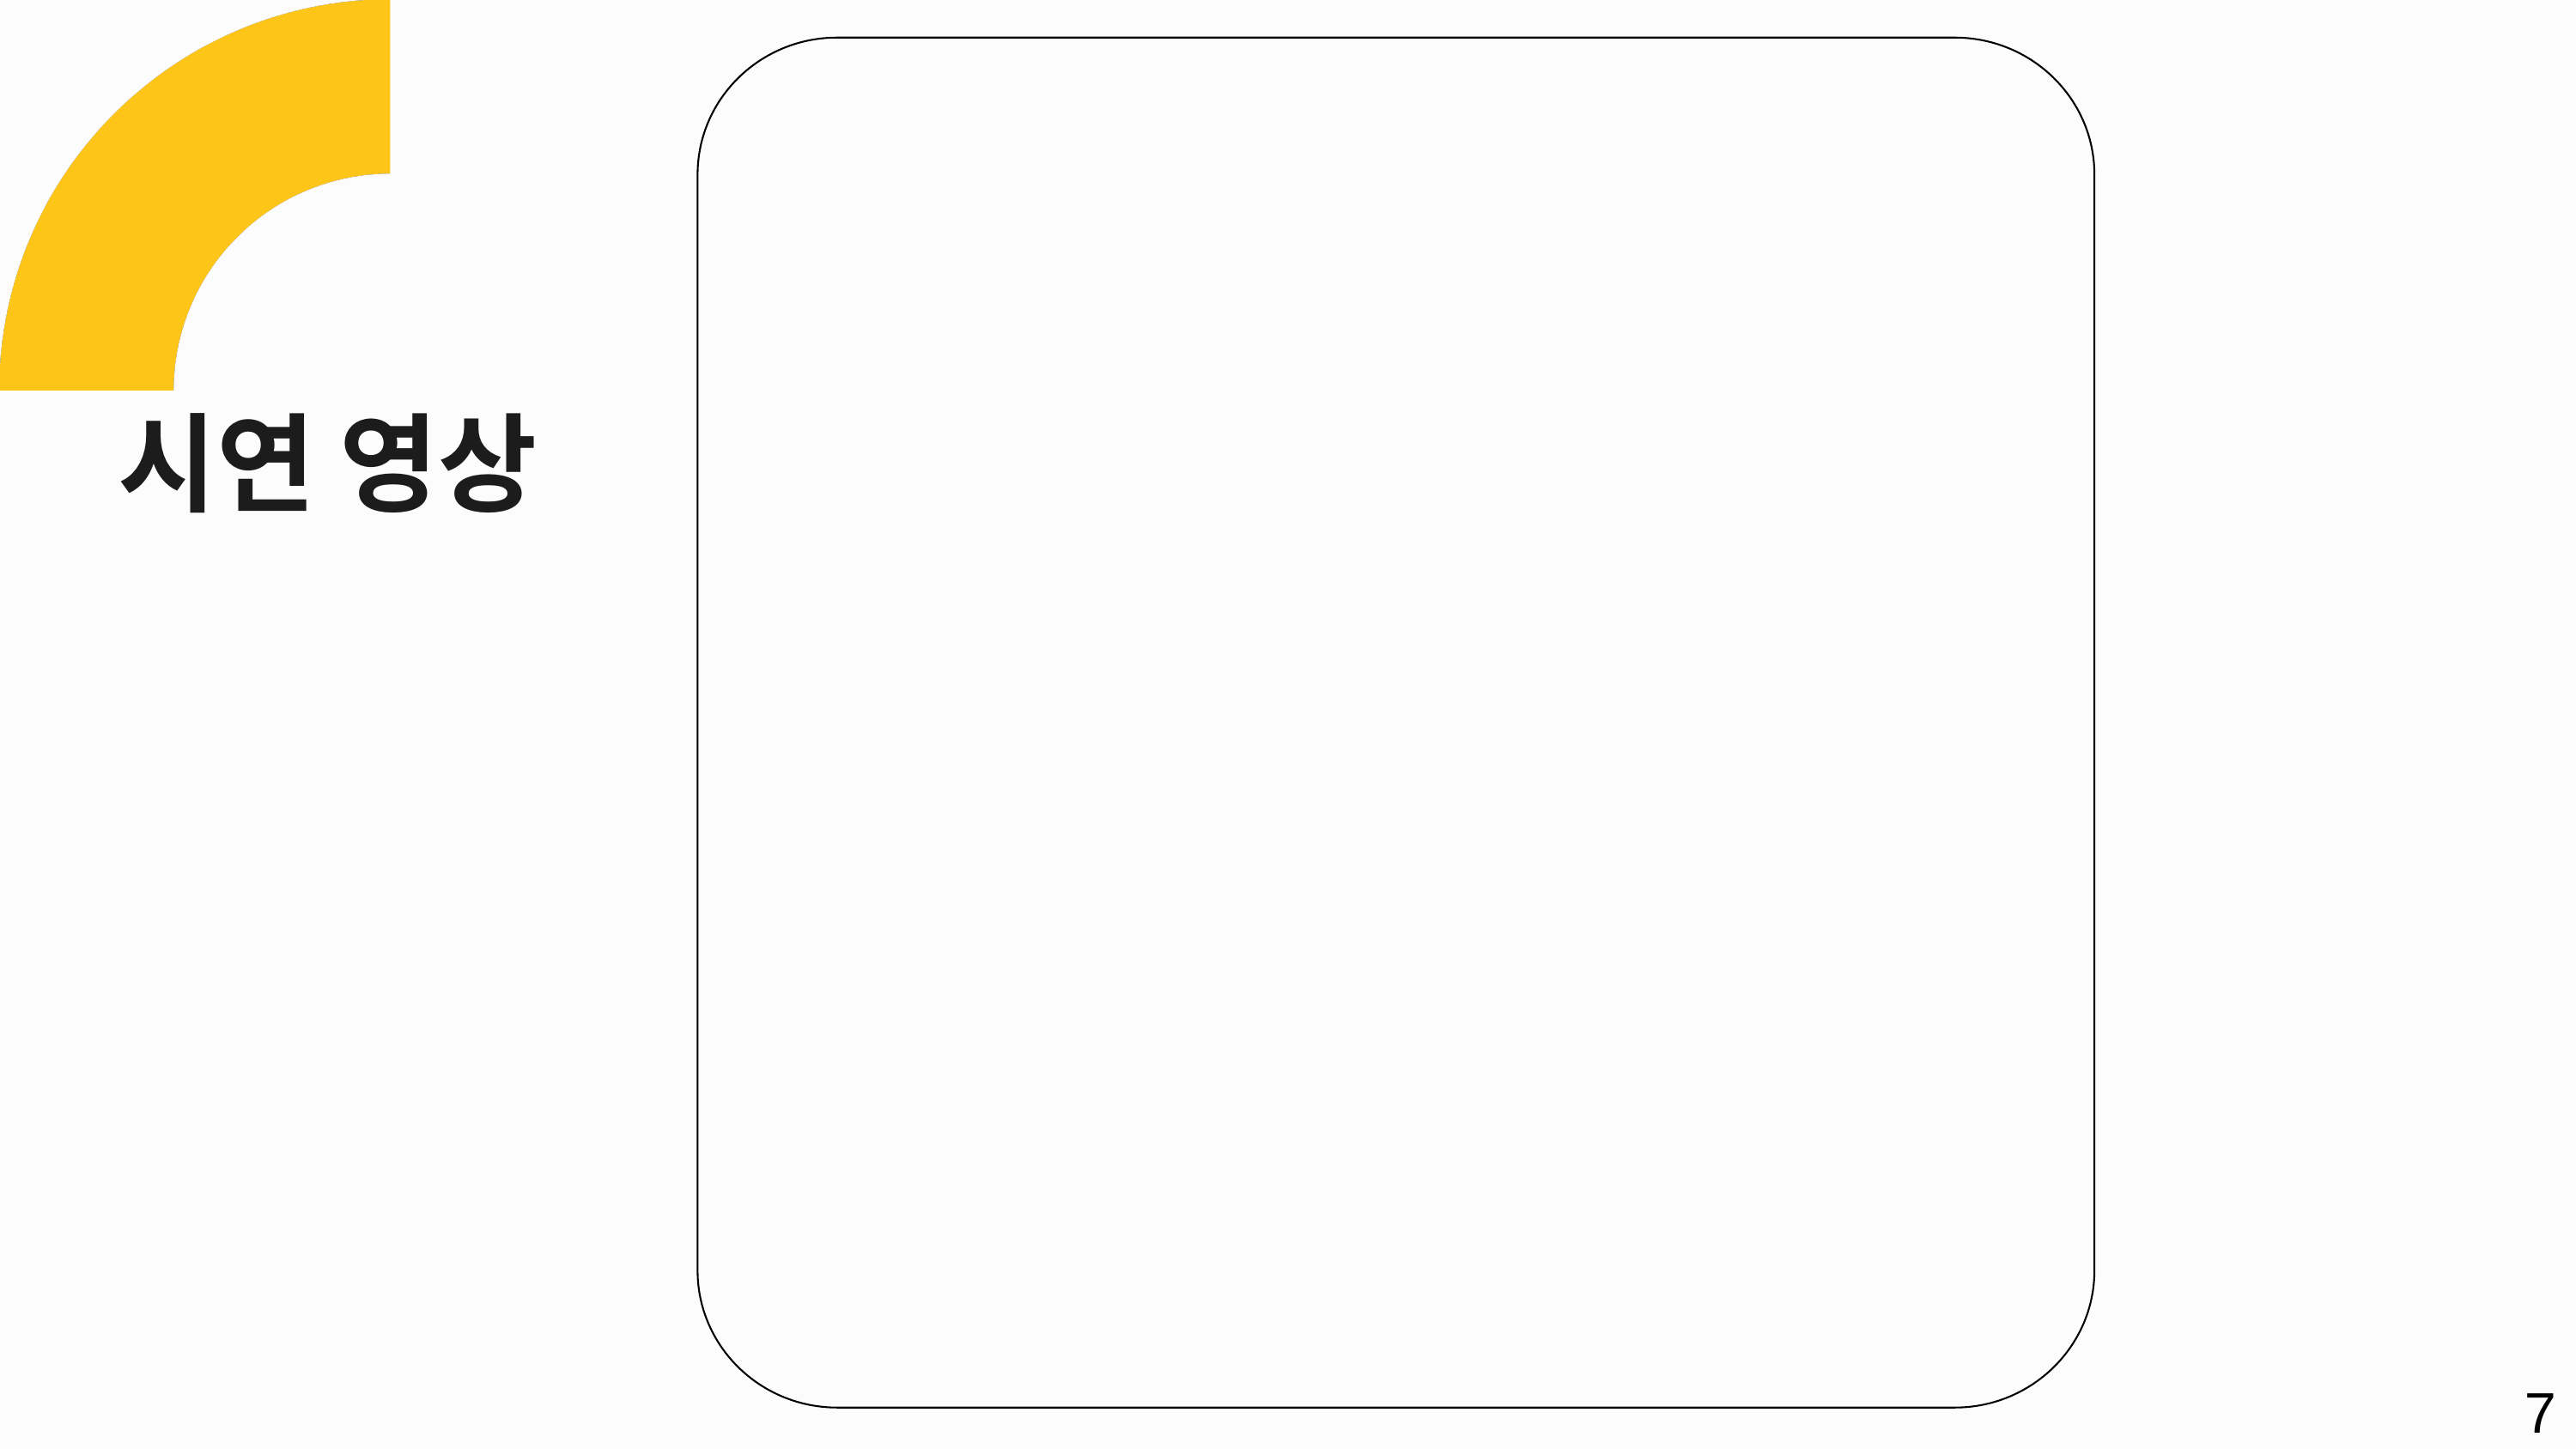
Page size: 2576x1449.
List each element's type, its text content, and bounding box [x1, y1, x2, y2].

text_box 7 [2511, 1369, 2576, 1449]
text_box [0, 0, 391, 391]
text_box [697, 37, 2095, 1408]
text_box 시연 영상 [118, 396, 620, 525]
